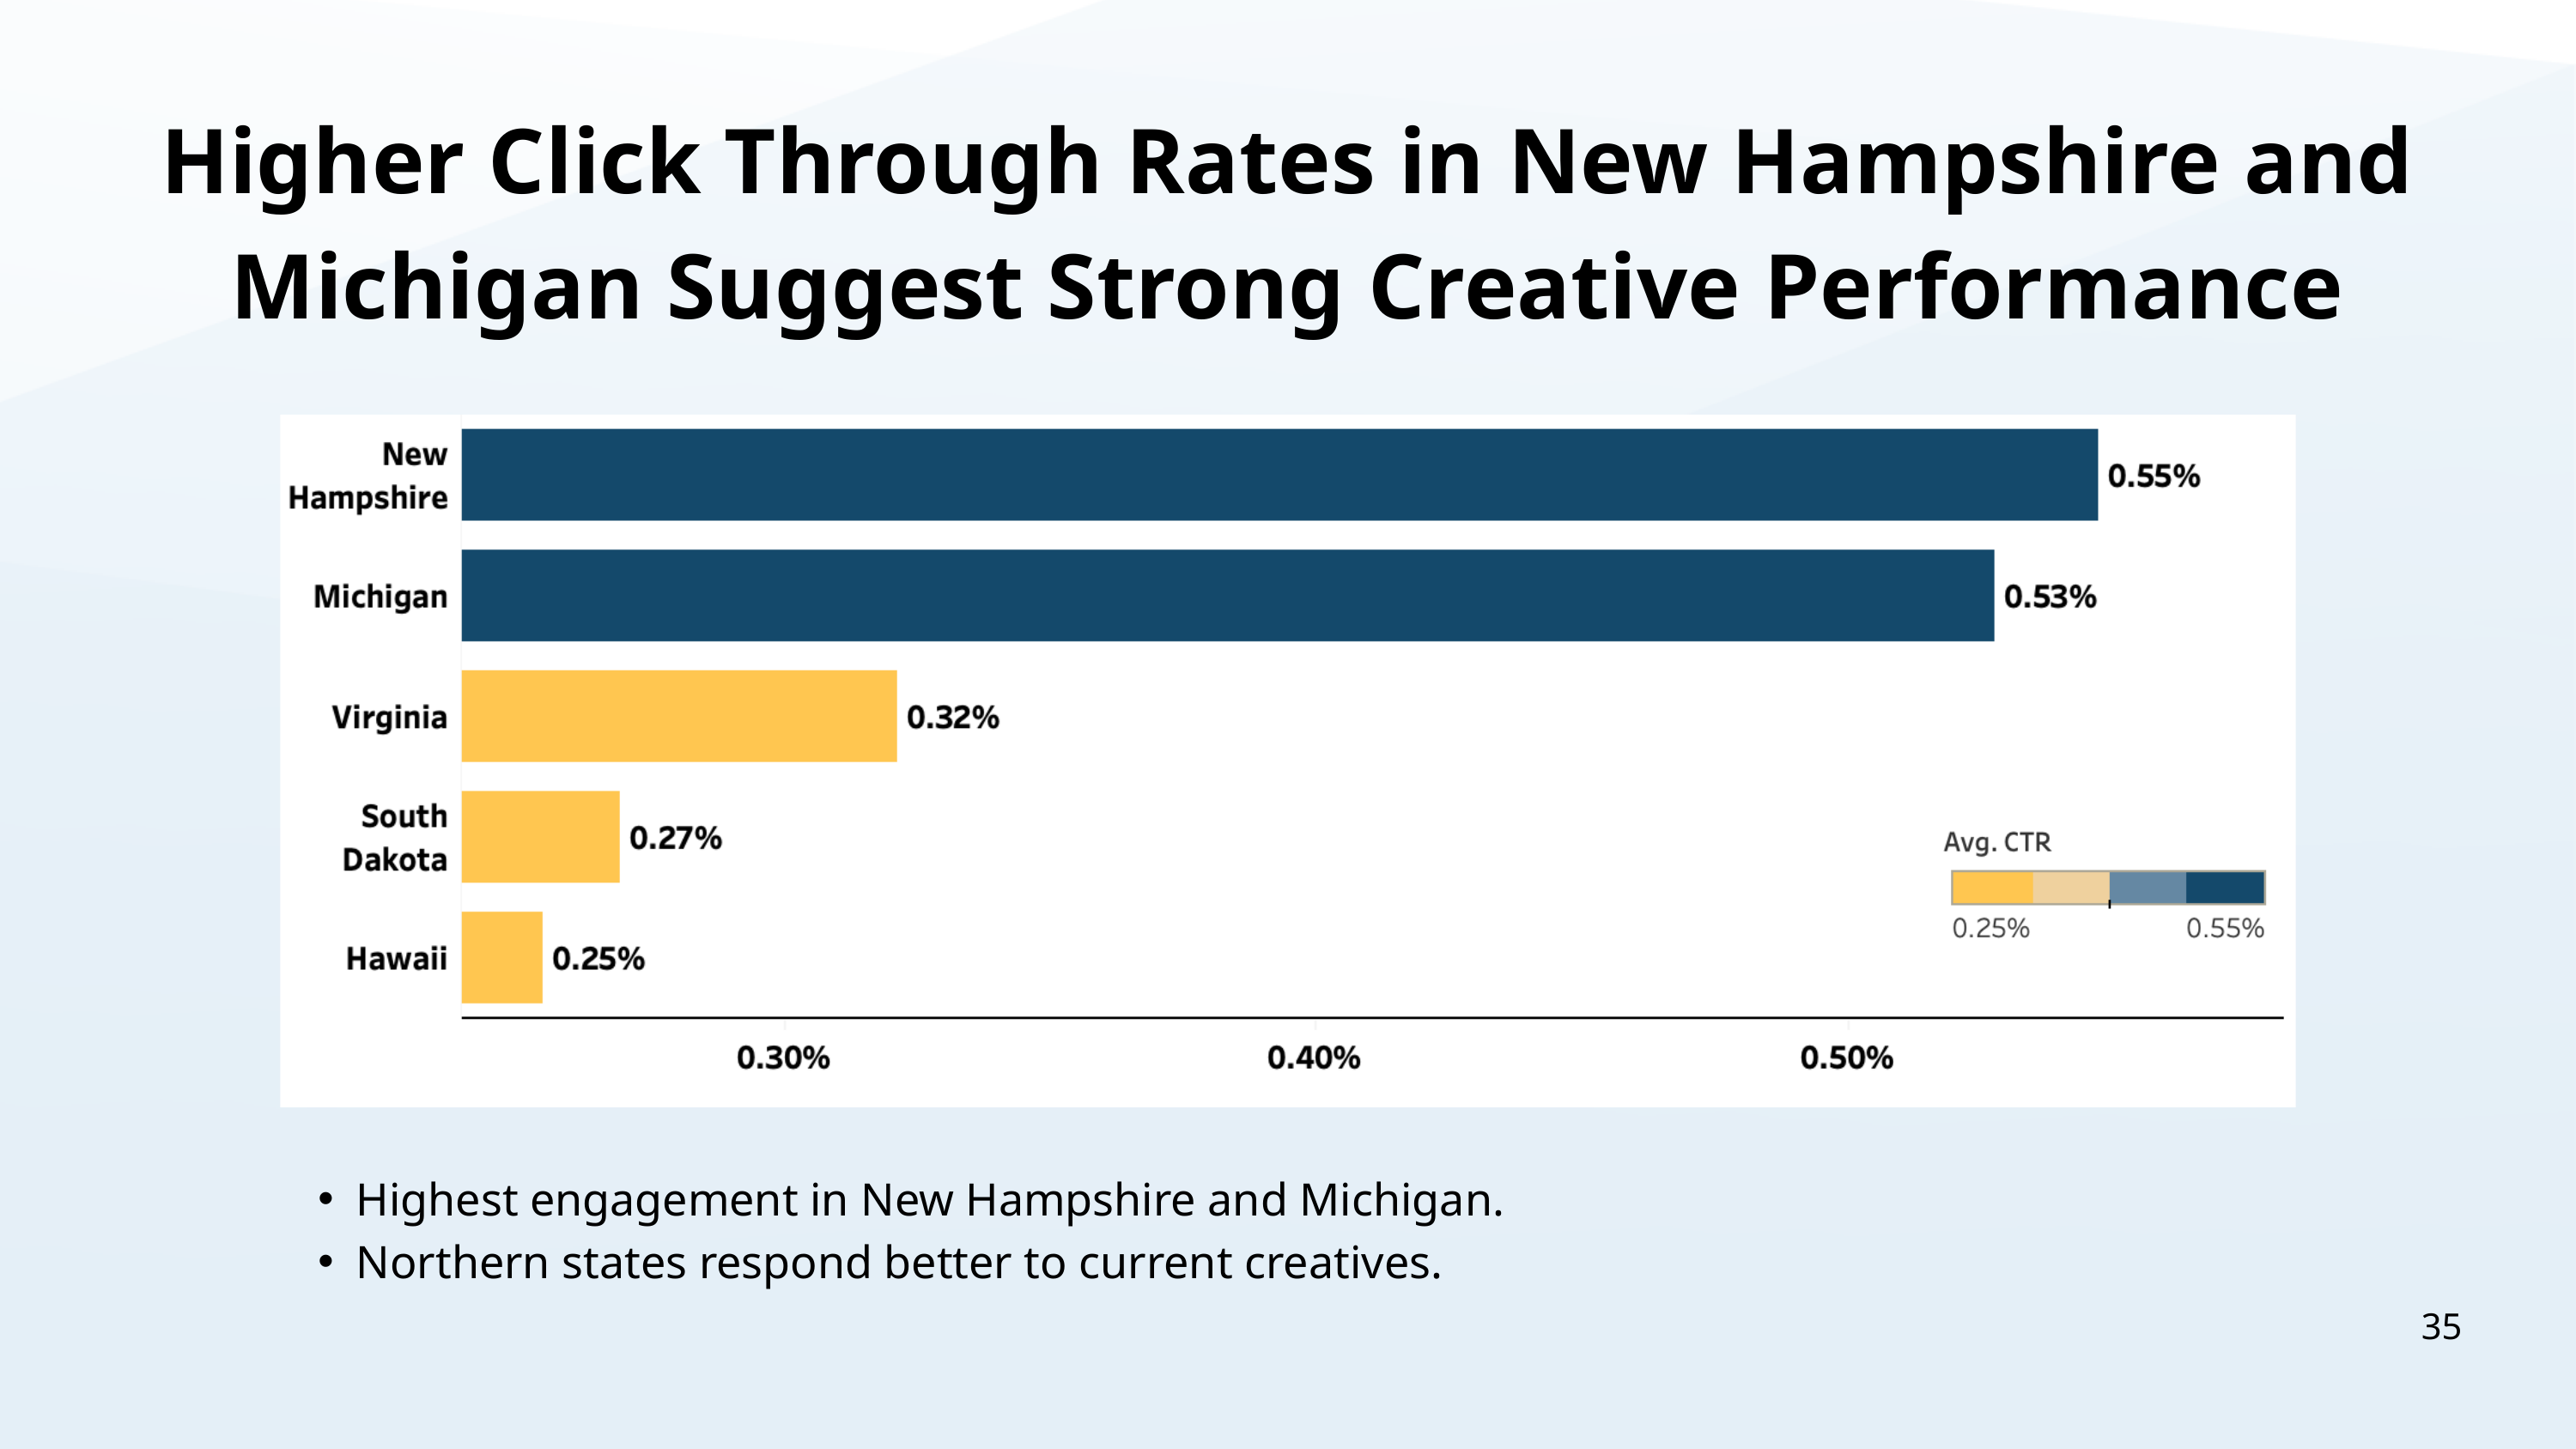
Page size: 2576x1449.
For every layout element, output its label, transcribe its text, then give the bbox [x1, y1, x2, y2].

text_box [280, 415, 2296, 1107]
text_box [1926, 825, 2289, 953]
text_box 35 [2421, 1296, 2463, 1348]
text_box [0, 0, 2576, 1449]
text_box Highest engagement in New Hampshire and Michigan. Northern states respond better to current creatives. [280, 1162, 2185, 1340]
text_box Higher Click Through Rates in New Hampshire and Michigan Suggest Strong Creative Performance [51, 86, 2525, 337]
